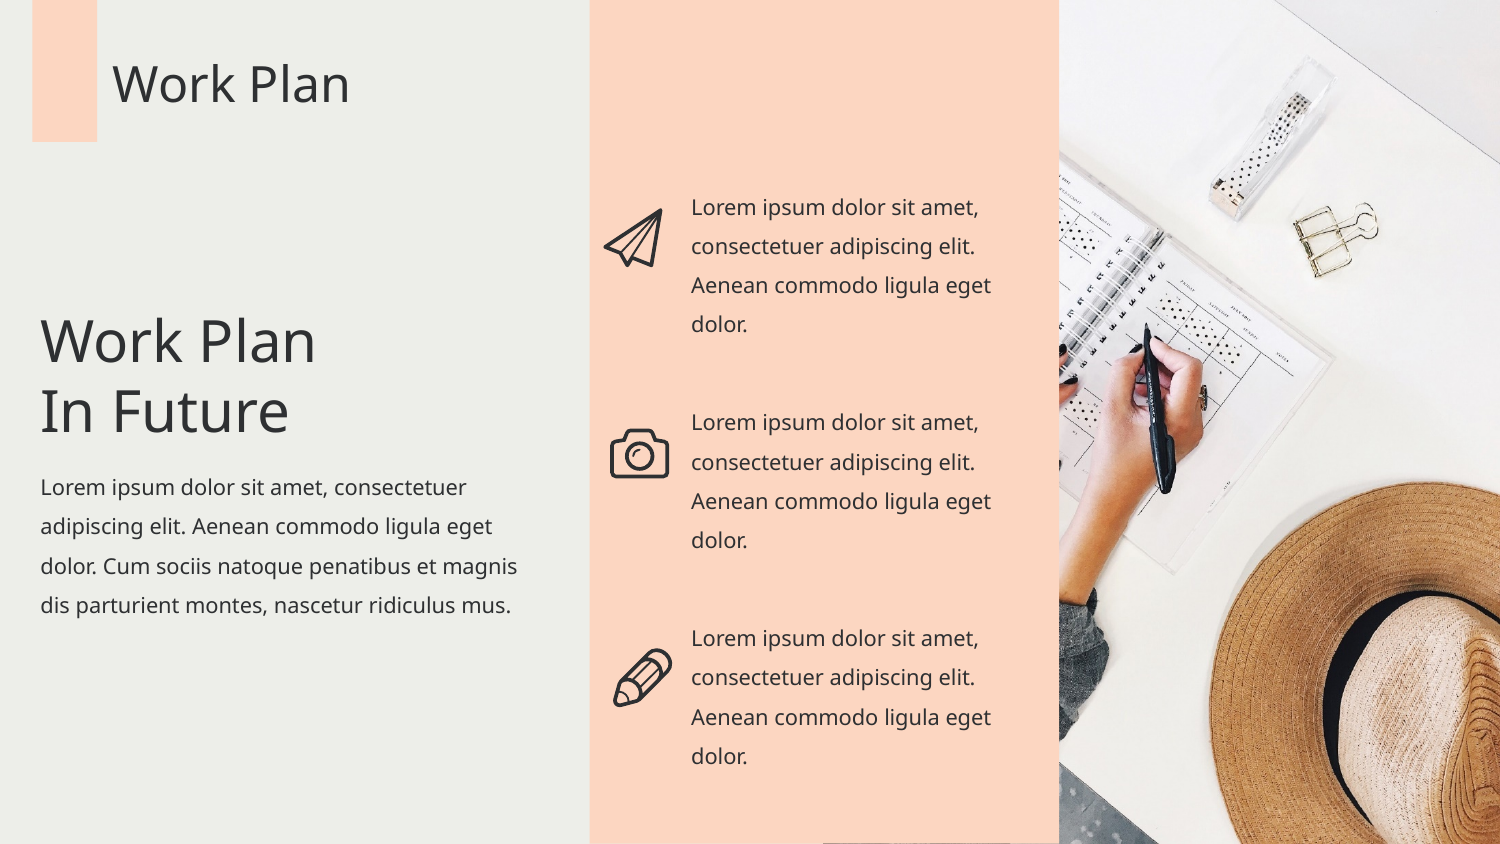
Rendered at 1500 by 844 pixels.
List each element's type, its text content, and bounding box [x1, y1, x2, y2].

text_box [613, 648, 673, 708]
text_box [603, 208, 663, 268]
picture [823, 0, 1500, 844]
text_box Work Plan In Future [25, 296, 346, 452]
text_box Lorem ipsum dolor sit amet, consectetuer adipiscing elit. Aenean commodo ligula eget dolor. [676, 172, 823, 345]
text_box Lorem ipsum dolor sit amet, consectetuer adipiscing elit. Aenean commodo ligula eget dolor. [676, 603, 823, 776]
text_box Work Plan [98, 44, 367, 120]
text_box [610, 428, 670, 479]
text_box Lorem ipsum dolor sit amet, consectetuer adipiscing elit. Aenean commodo ligula eget dolor. [676, 388, 823, 561]
text_box [31, 0, 98, 143]
text_box [589, 0, 823, 844]
text_box Lorem ipsum dolor sit amet, consectetuer adipiscing elit. Aenean commodo ligula eget dolor. Cum sociis natoque penatibus et magnis dis parturient montes, nascetur ridiculus mus. [25, 453, 566, 626]
